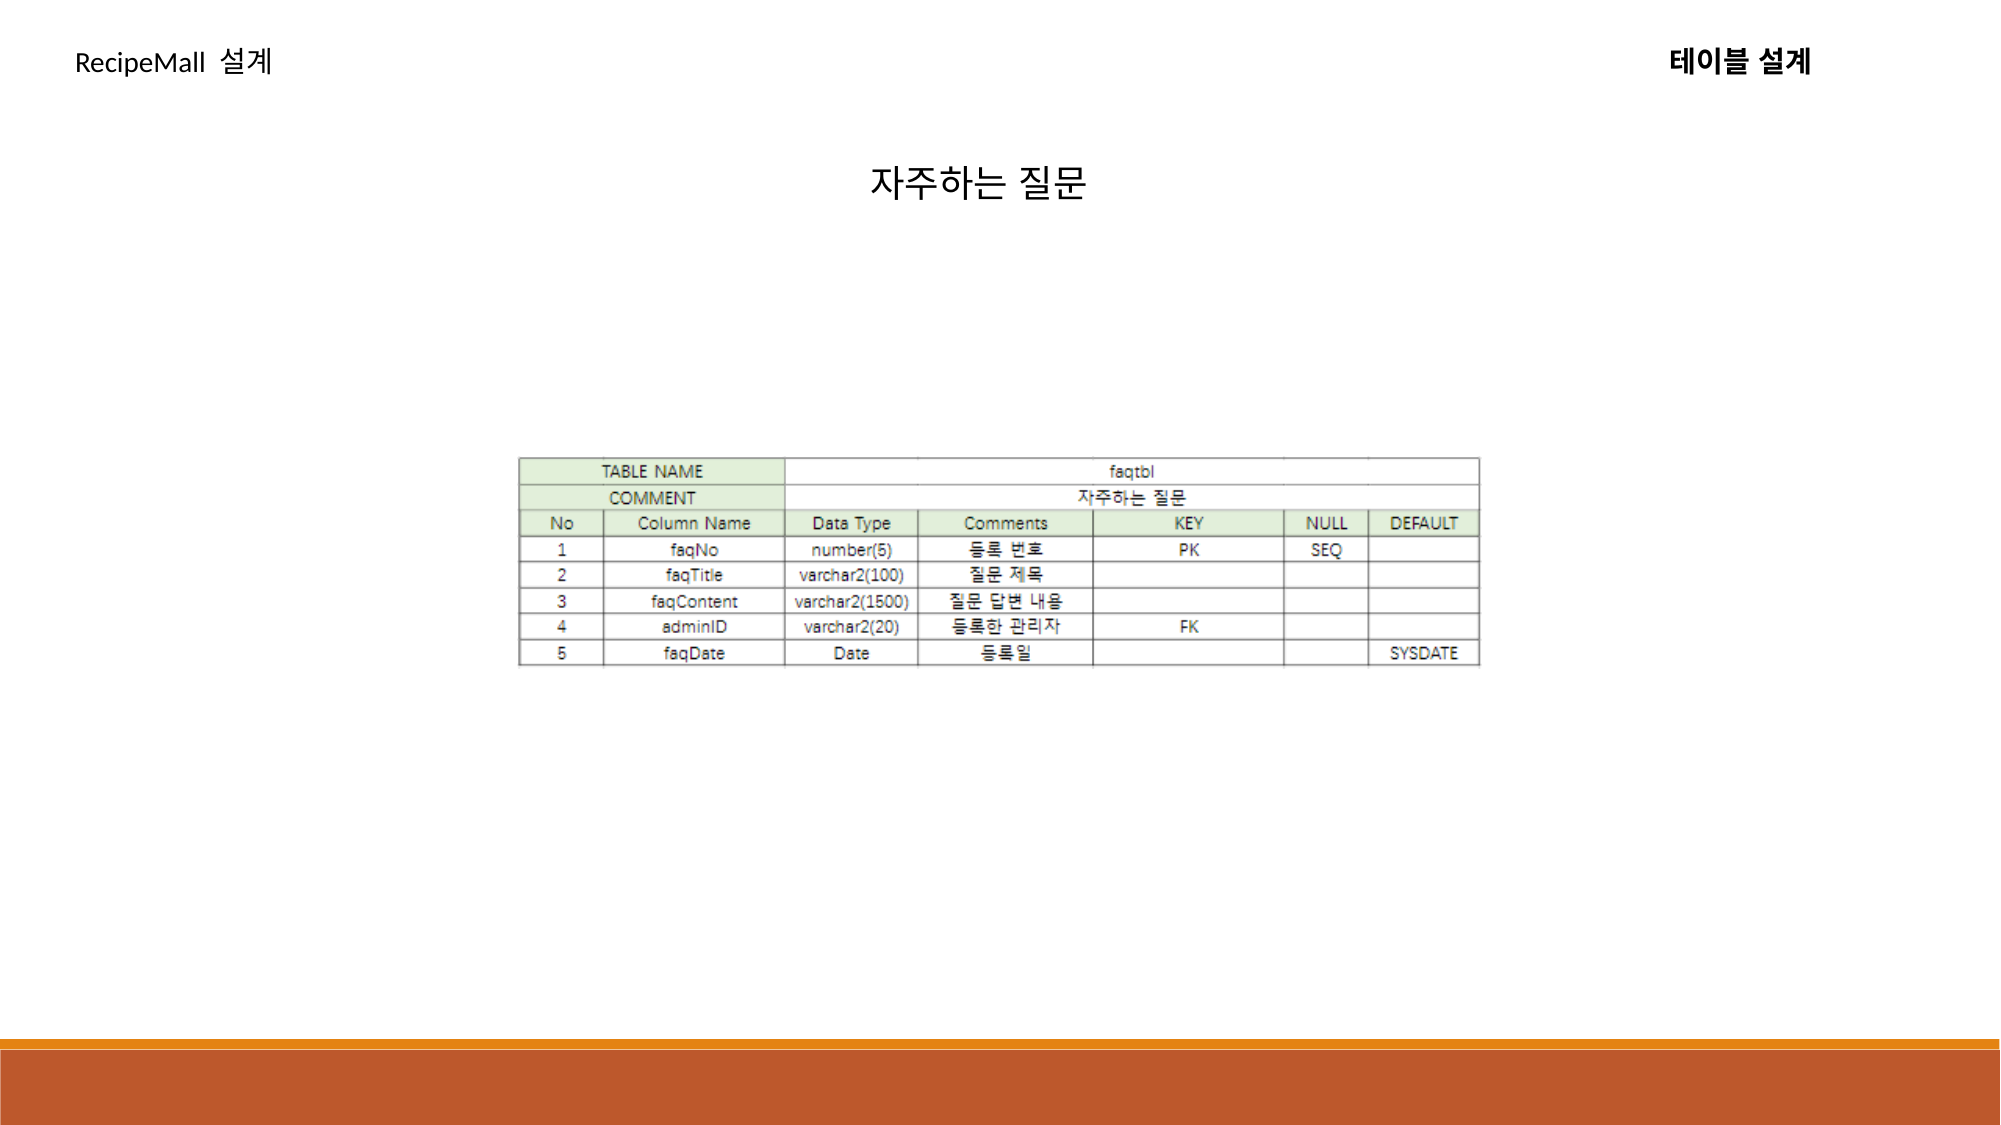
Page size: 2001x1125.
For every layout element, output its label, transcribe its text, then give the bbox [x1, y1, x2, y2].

text_box 테이블 설계 [1654, 36, 1923, 86]
text_box 자주하는 질문 [606, 152, 1352, 213]
text_box RecipeMall 설계 [60, 36, 328, 86]
picture [517, 455, 1483, 670]
